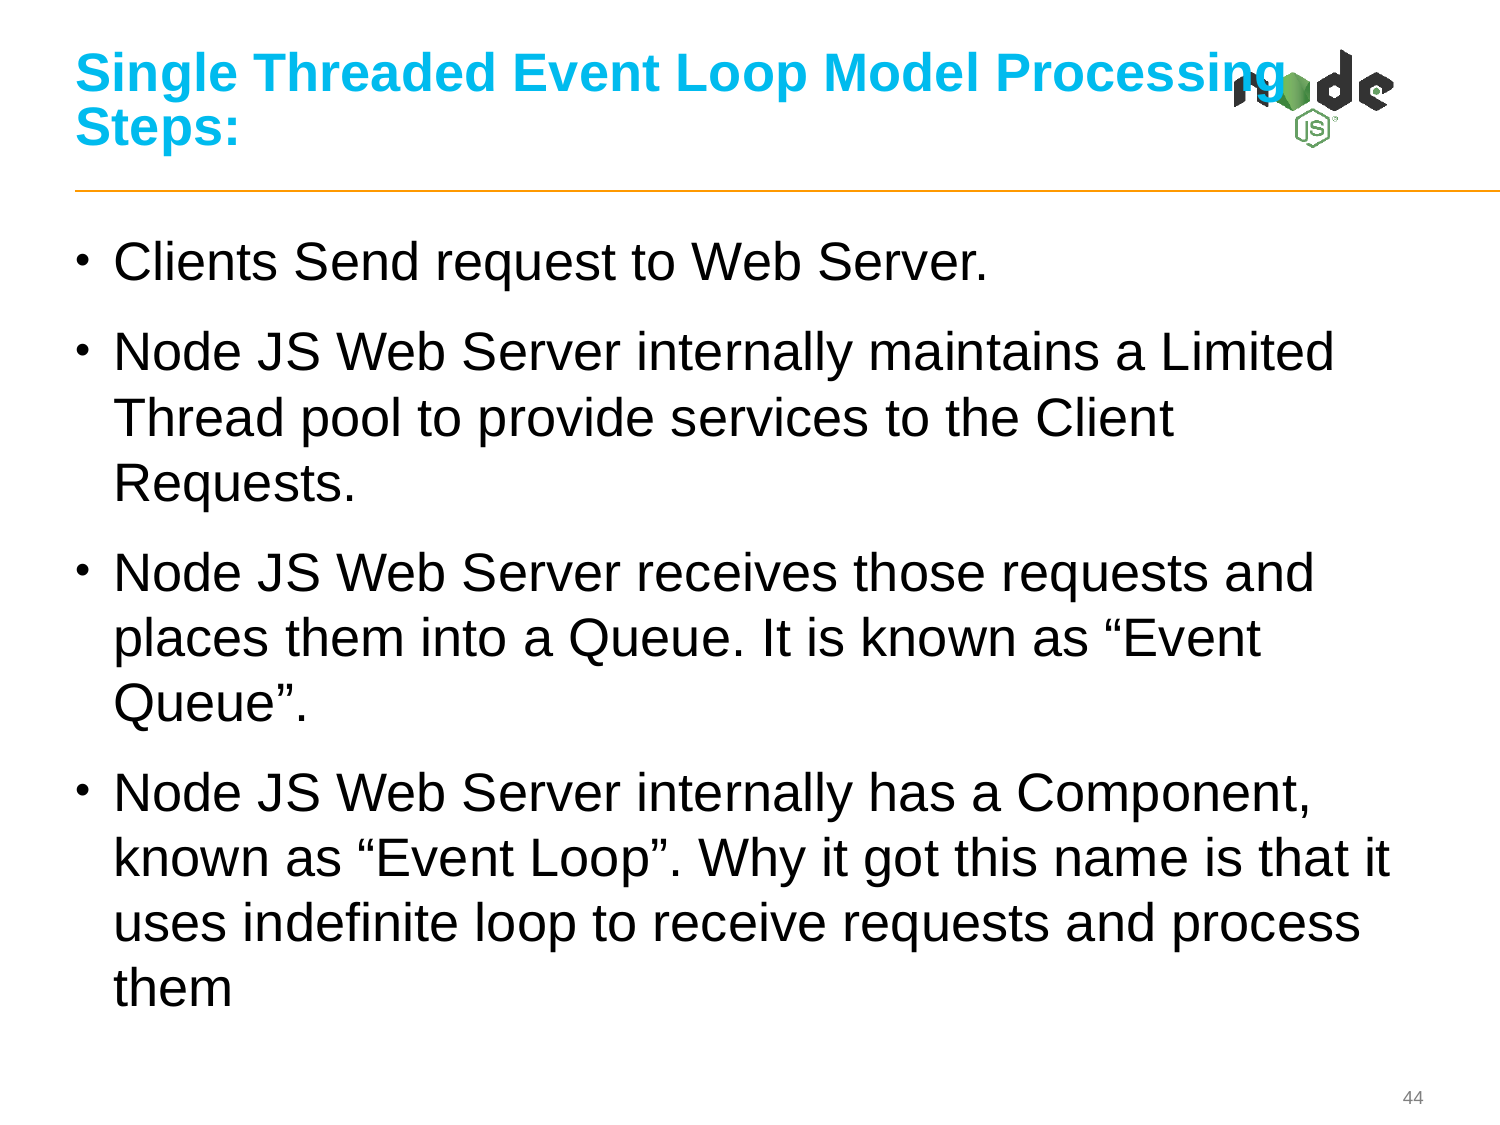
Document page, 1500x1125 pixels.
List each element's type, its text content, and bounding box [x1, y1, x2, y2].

list Clients Send request to Web Server. Node JS Web Server internally maintains a Limited Thread pool to provide services to the Client Requests. Node JS Web Server receives those requests and places them into a Queue. It is known as “Event Queue”. Node JS Web Server internally has a Component, known as “Event Loop”. Why it got this name is that it uses indefinite loop to receive requests and process them [75, 226, 1425, 1053]
title Single Threaded Event Loop Model Processing Steps: [75, 27, 1422, 157]
